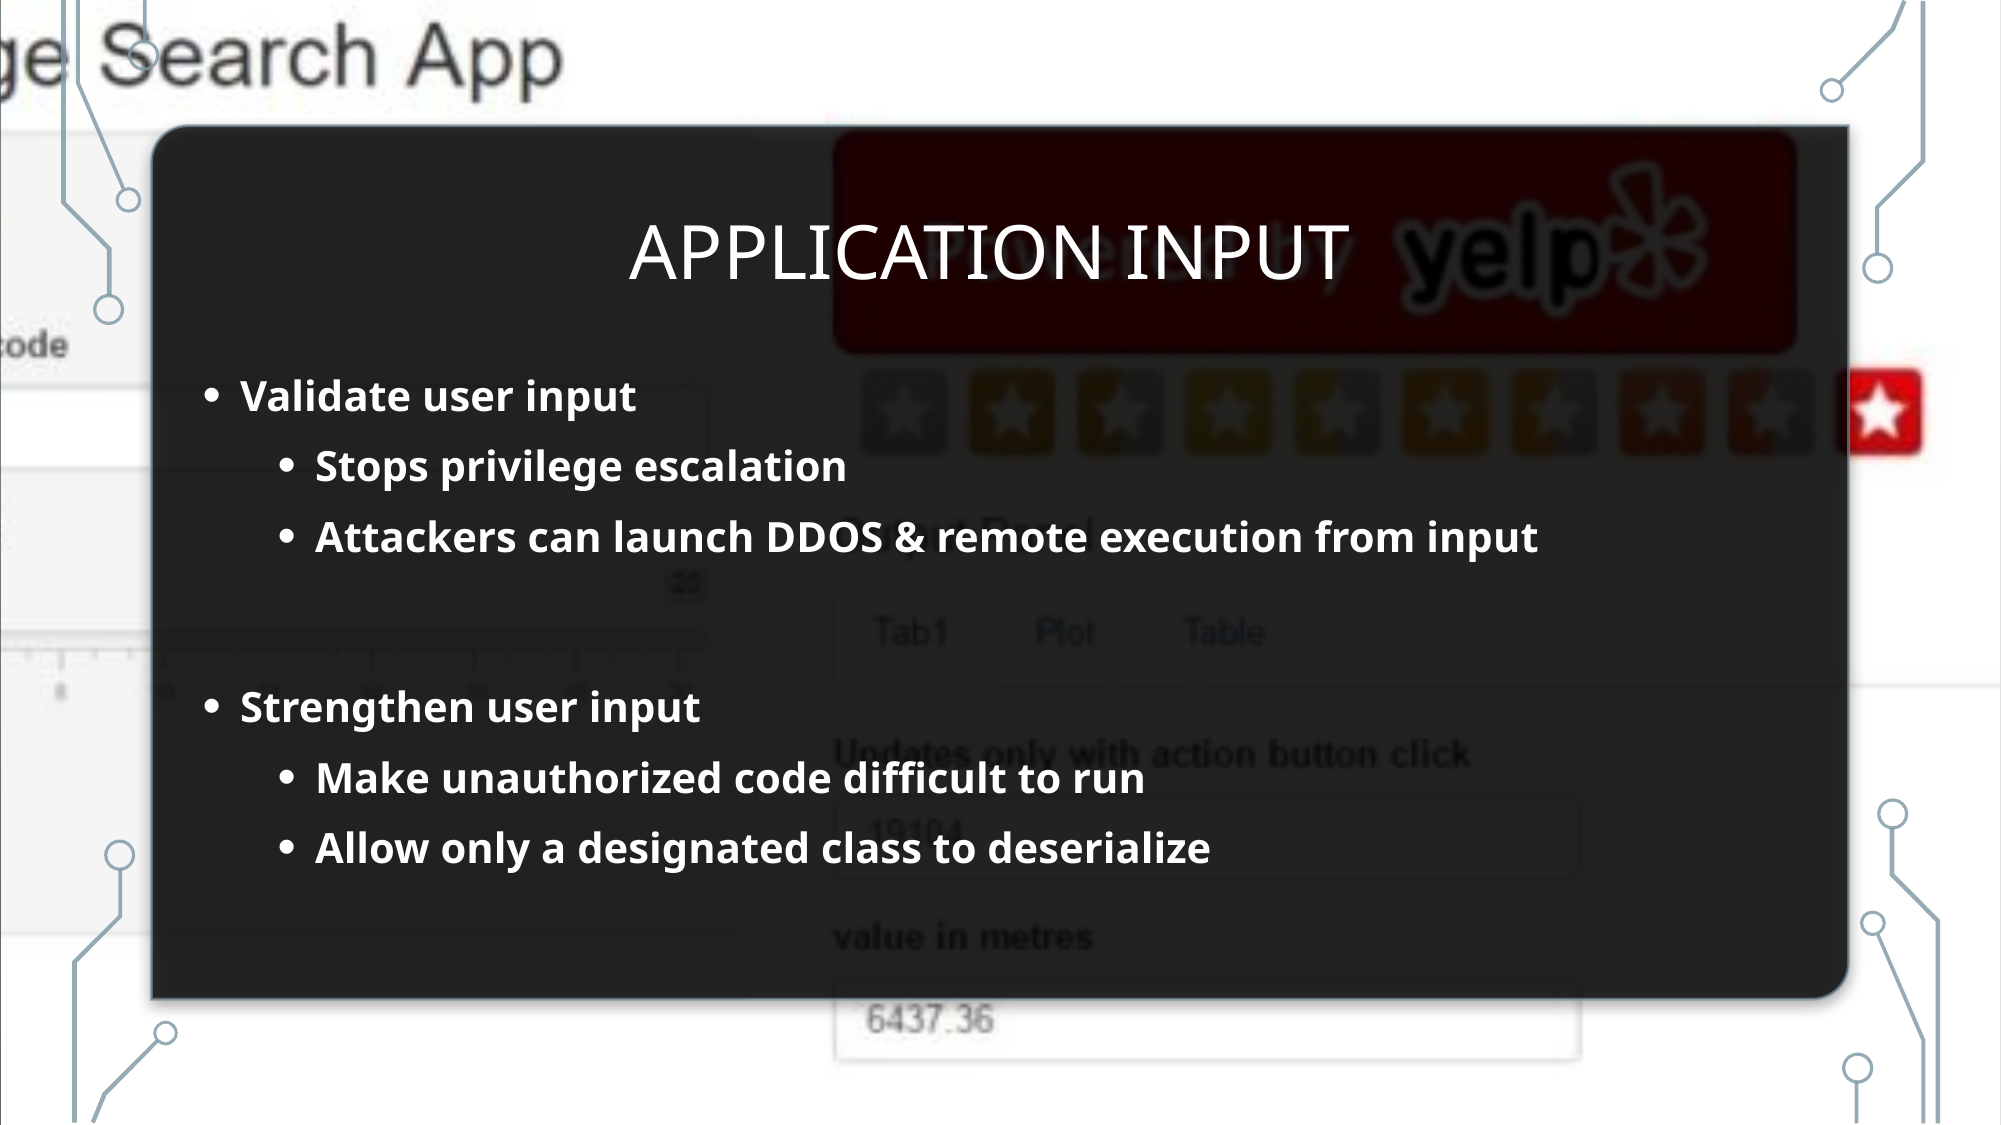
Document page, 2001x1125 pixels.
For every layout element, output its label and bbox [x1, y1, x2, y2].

picture [0, 0, 2000, 1125]
text_box [60, 0, 1941, 1124]
